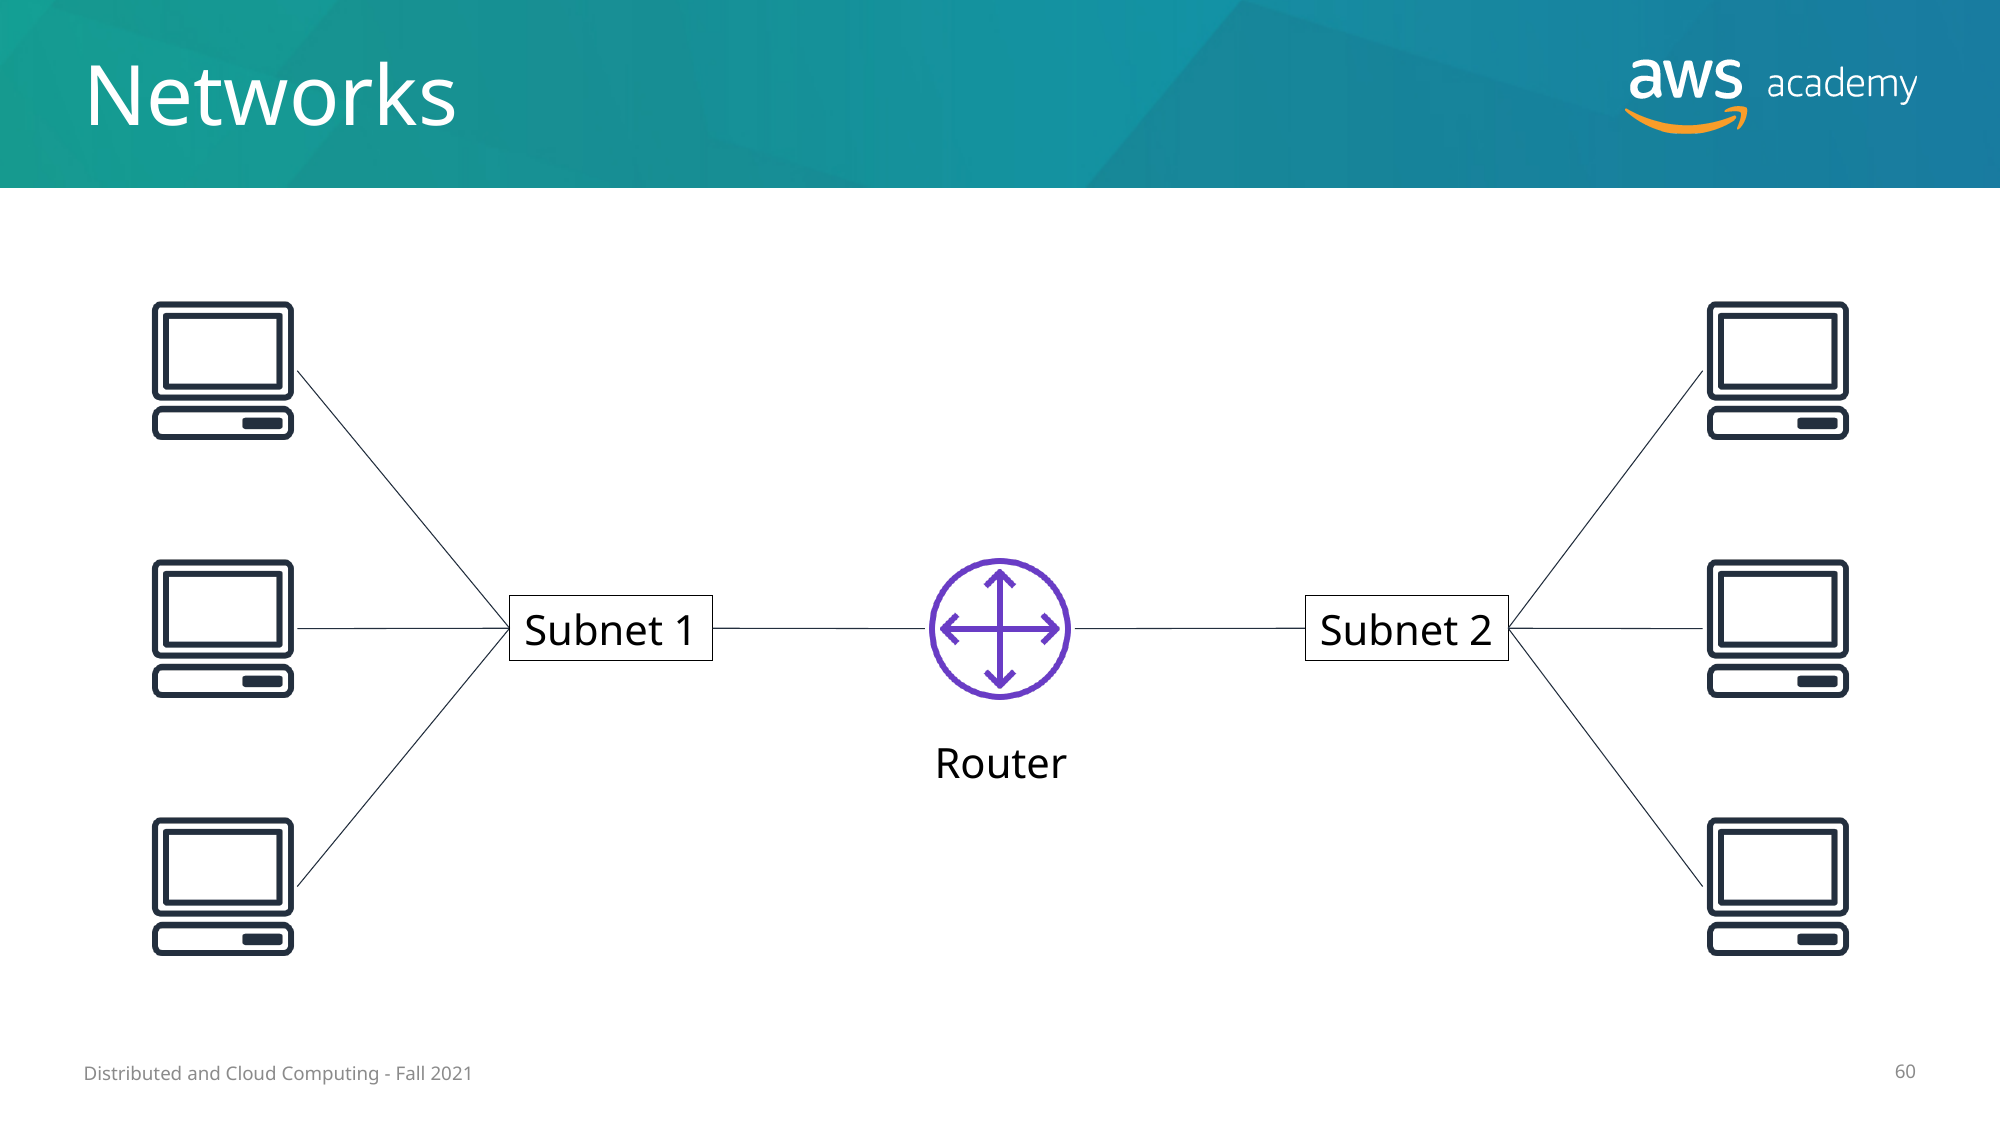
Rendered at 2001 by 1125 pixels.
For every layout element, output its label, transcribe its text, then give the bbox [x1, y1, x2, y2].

footer Distributed and Cloud Computing - Fall 2021 [68, 1042, 682, 1103]
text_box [147, 295, 1853, 962]
picture [0, 0, 2000, 188]
slide_number 60 [1481, 1042, 1932, 1103]
title Networks [68, 59, 1551, 138]
